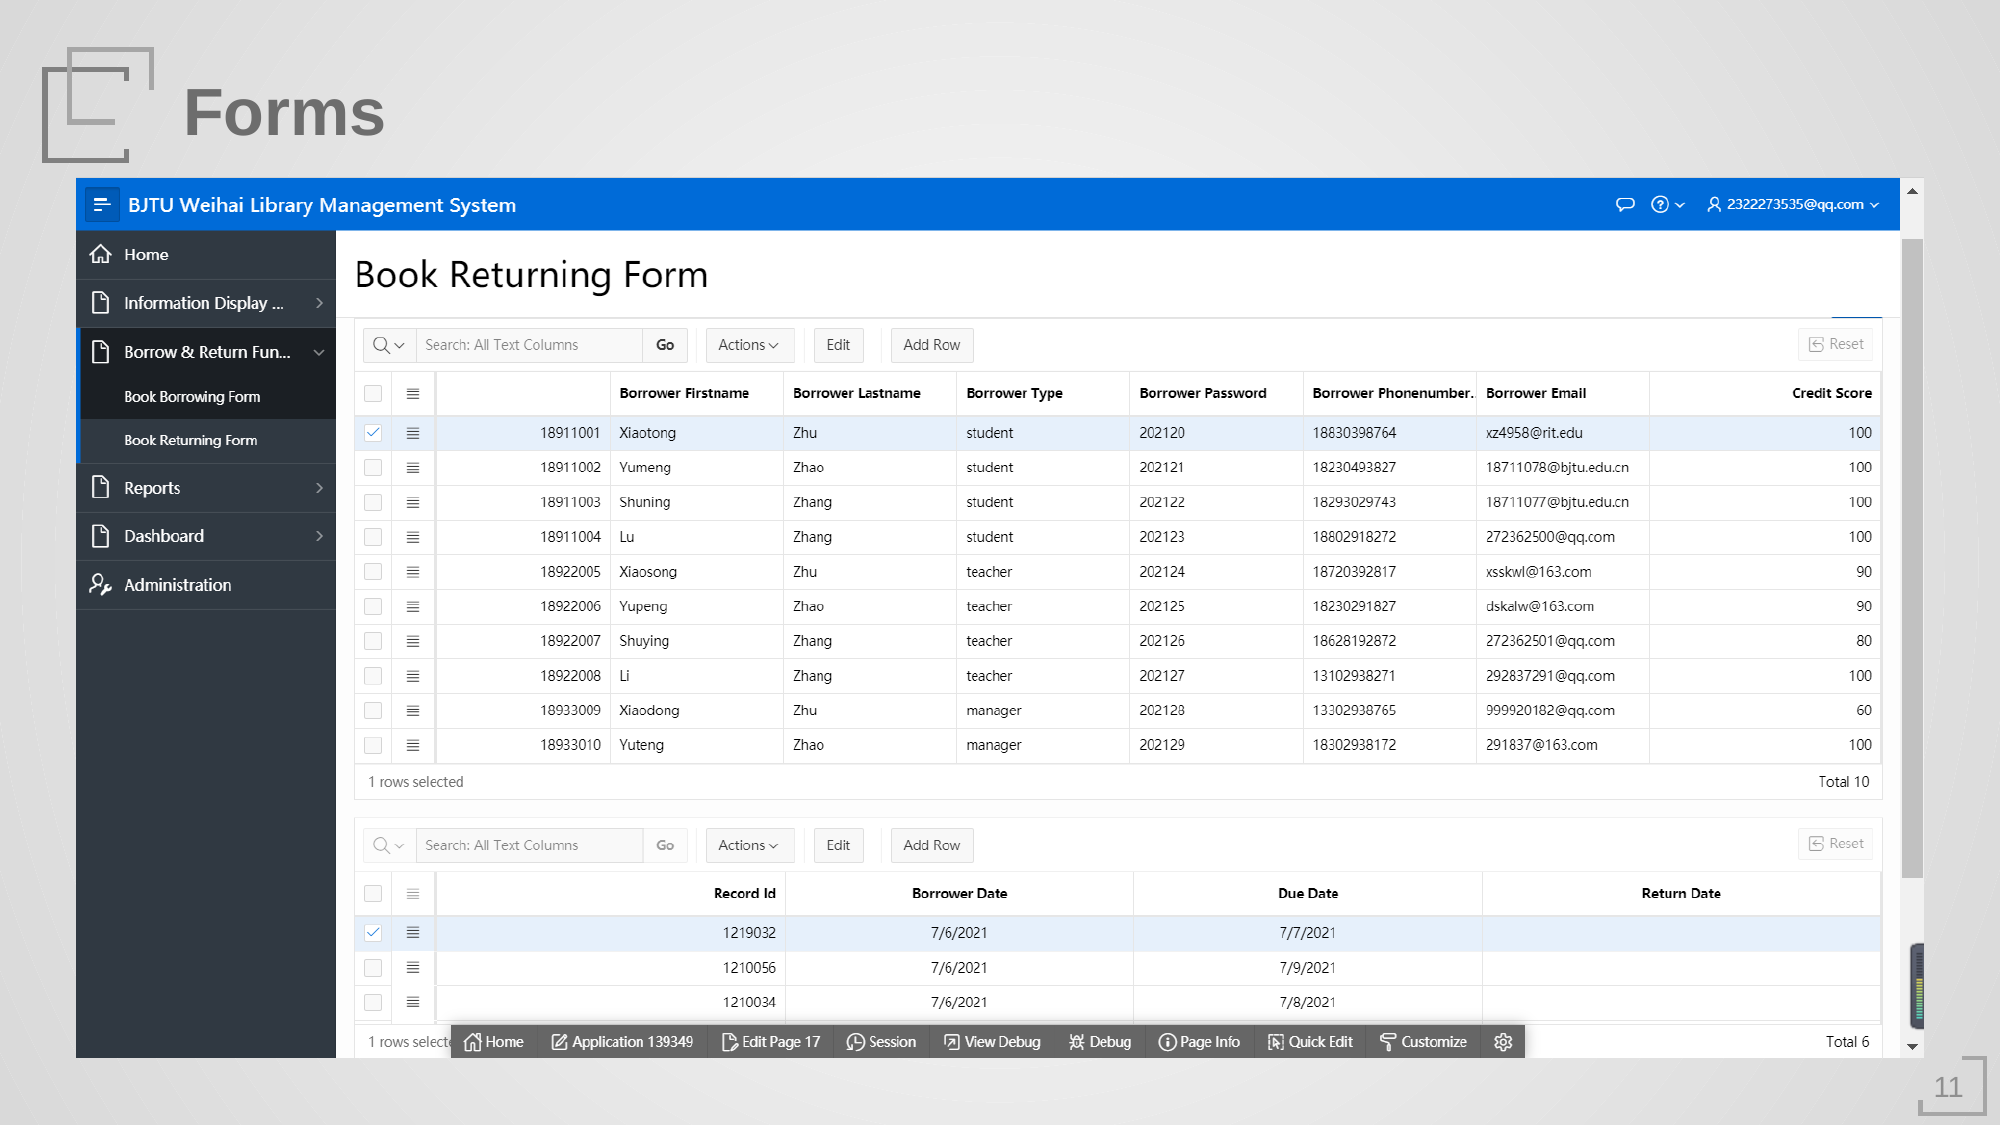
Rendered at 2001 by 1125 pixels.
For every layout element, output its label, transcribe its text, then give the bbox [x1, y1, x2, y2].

picture [76, 177, 1924, 1058]
text_box Forms [168, 61, 402, 156]
